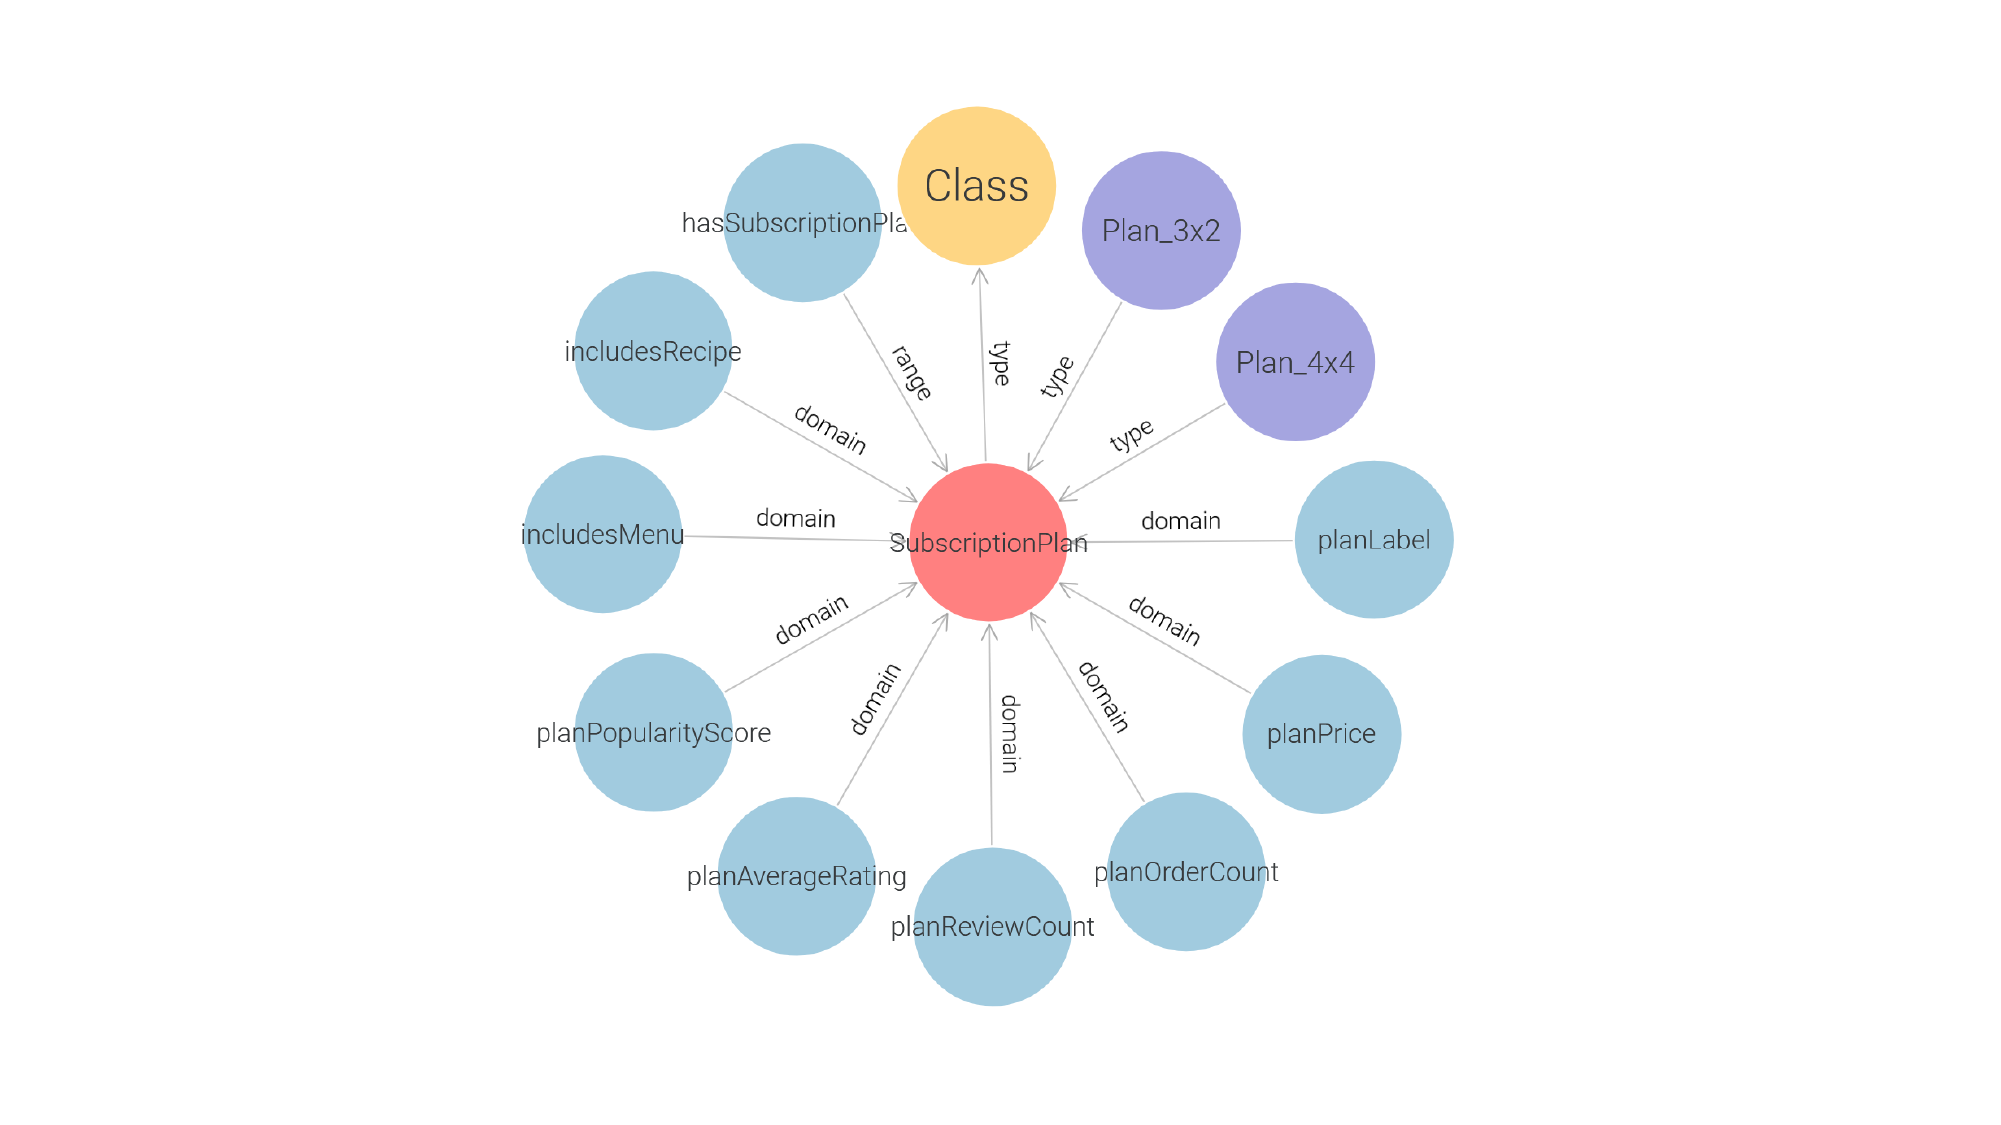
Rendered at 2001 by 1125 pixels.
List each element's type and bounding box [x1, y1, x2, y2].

list [414, 22, 1537, 1076]
